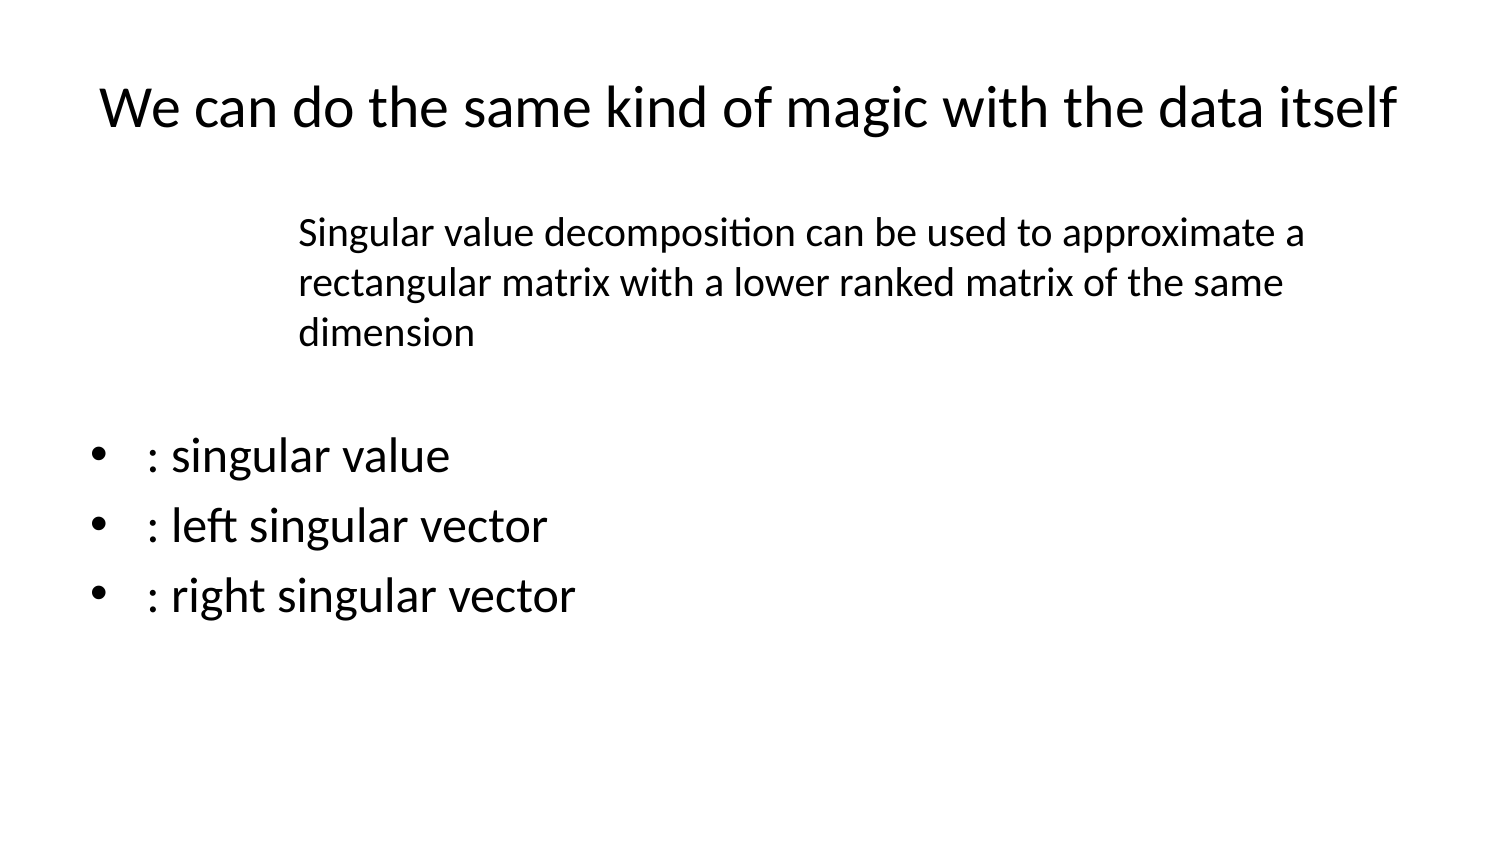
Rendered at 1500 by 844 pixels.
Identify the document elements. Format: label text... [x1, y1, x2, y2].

list Singular value decomposition can be used to approximate a rectangular matrix with a lower ranked matrix of the same dimension : singular value : left singular vector : right singular vector [75, 196, 1425, 754]
title We can do the same kind of magic with the data itself [75, 33, 1425, 175]
